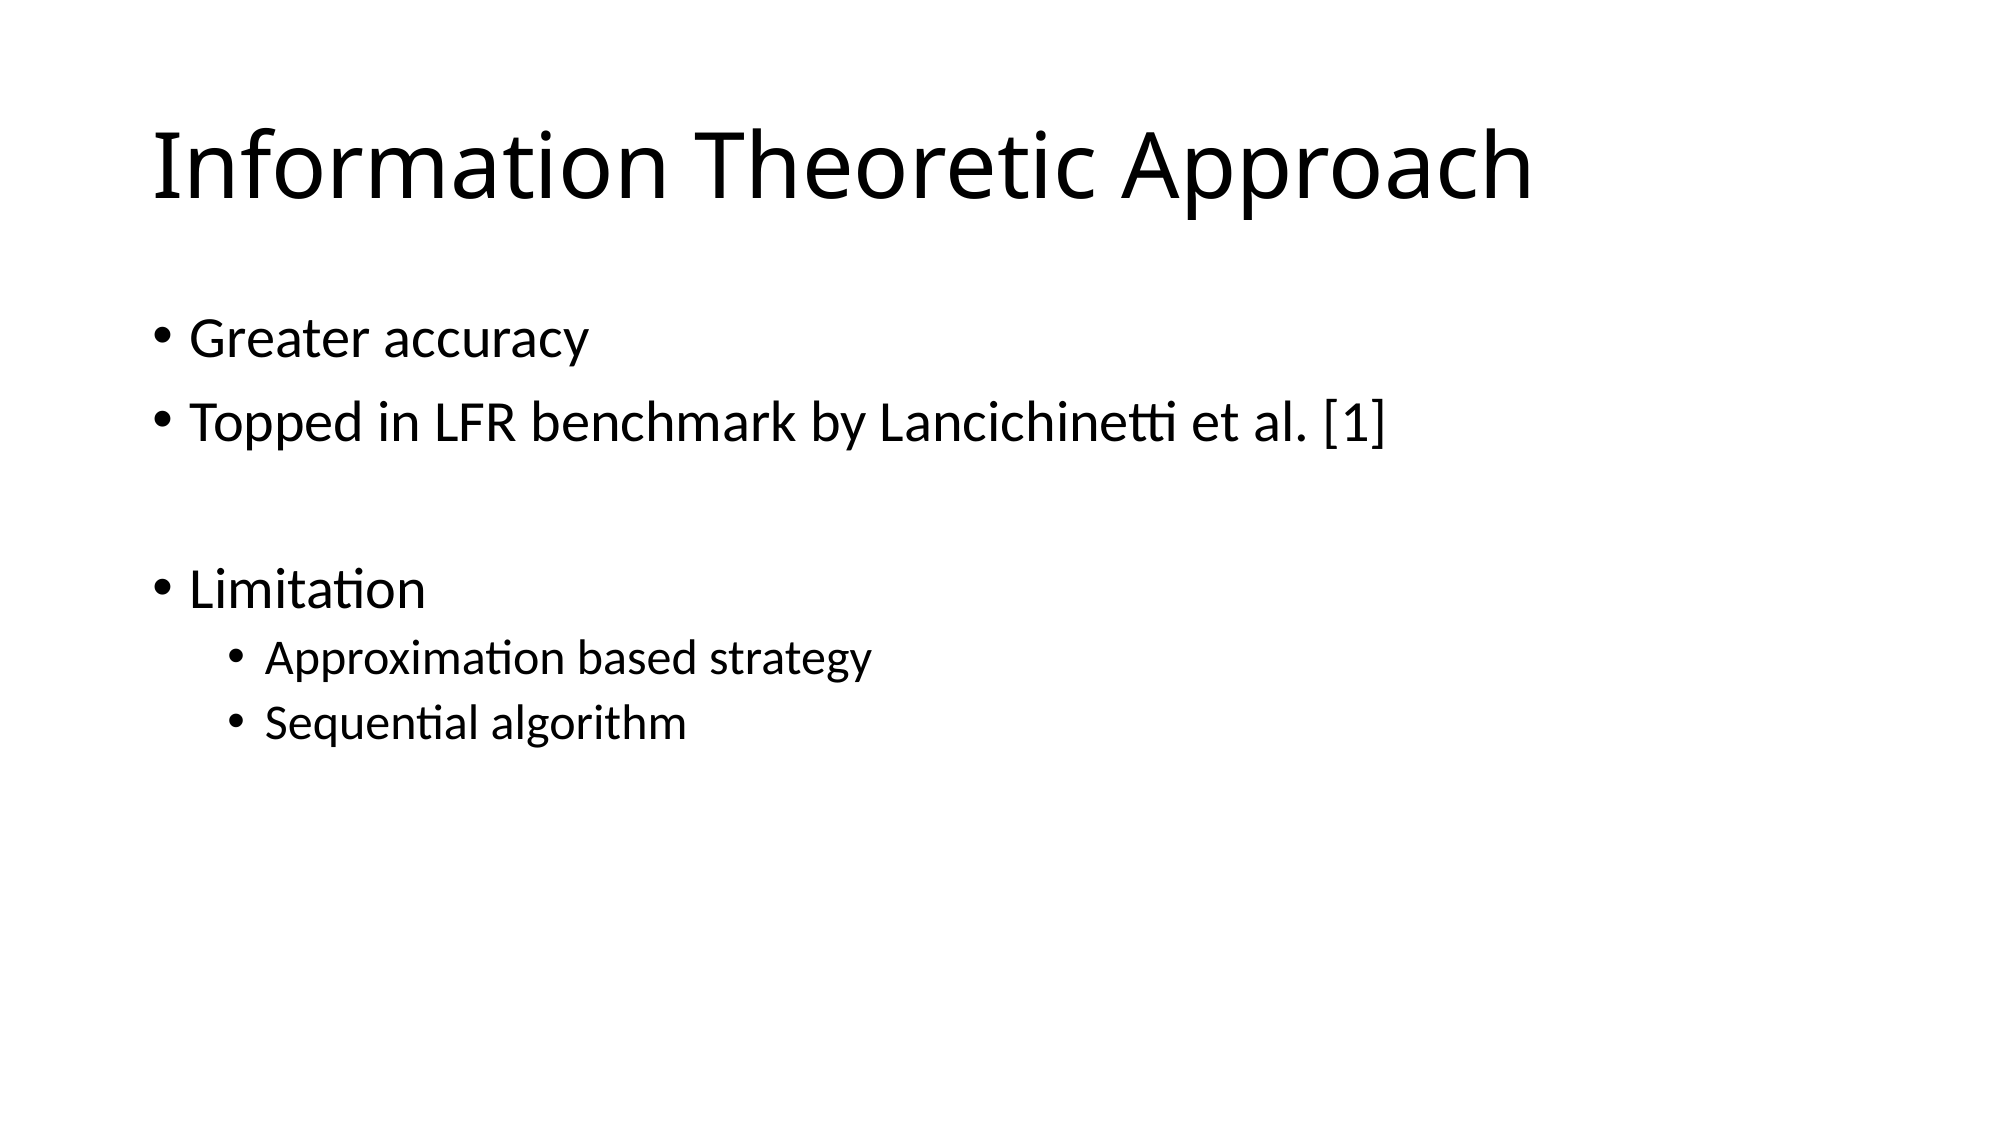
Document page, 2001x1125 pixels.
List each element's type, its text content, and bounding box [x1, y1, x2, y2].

list Greater accuracy Topped in LFR benchmark by Lancichinetti et al. [1] Limitation Approximation based strategy Sequential algorithm [137, 299, 1863, 1014]
title Information Theoretic Approach [137, 59, 1863, 278]
